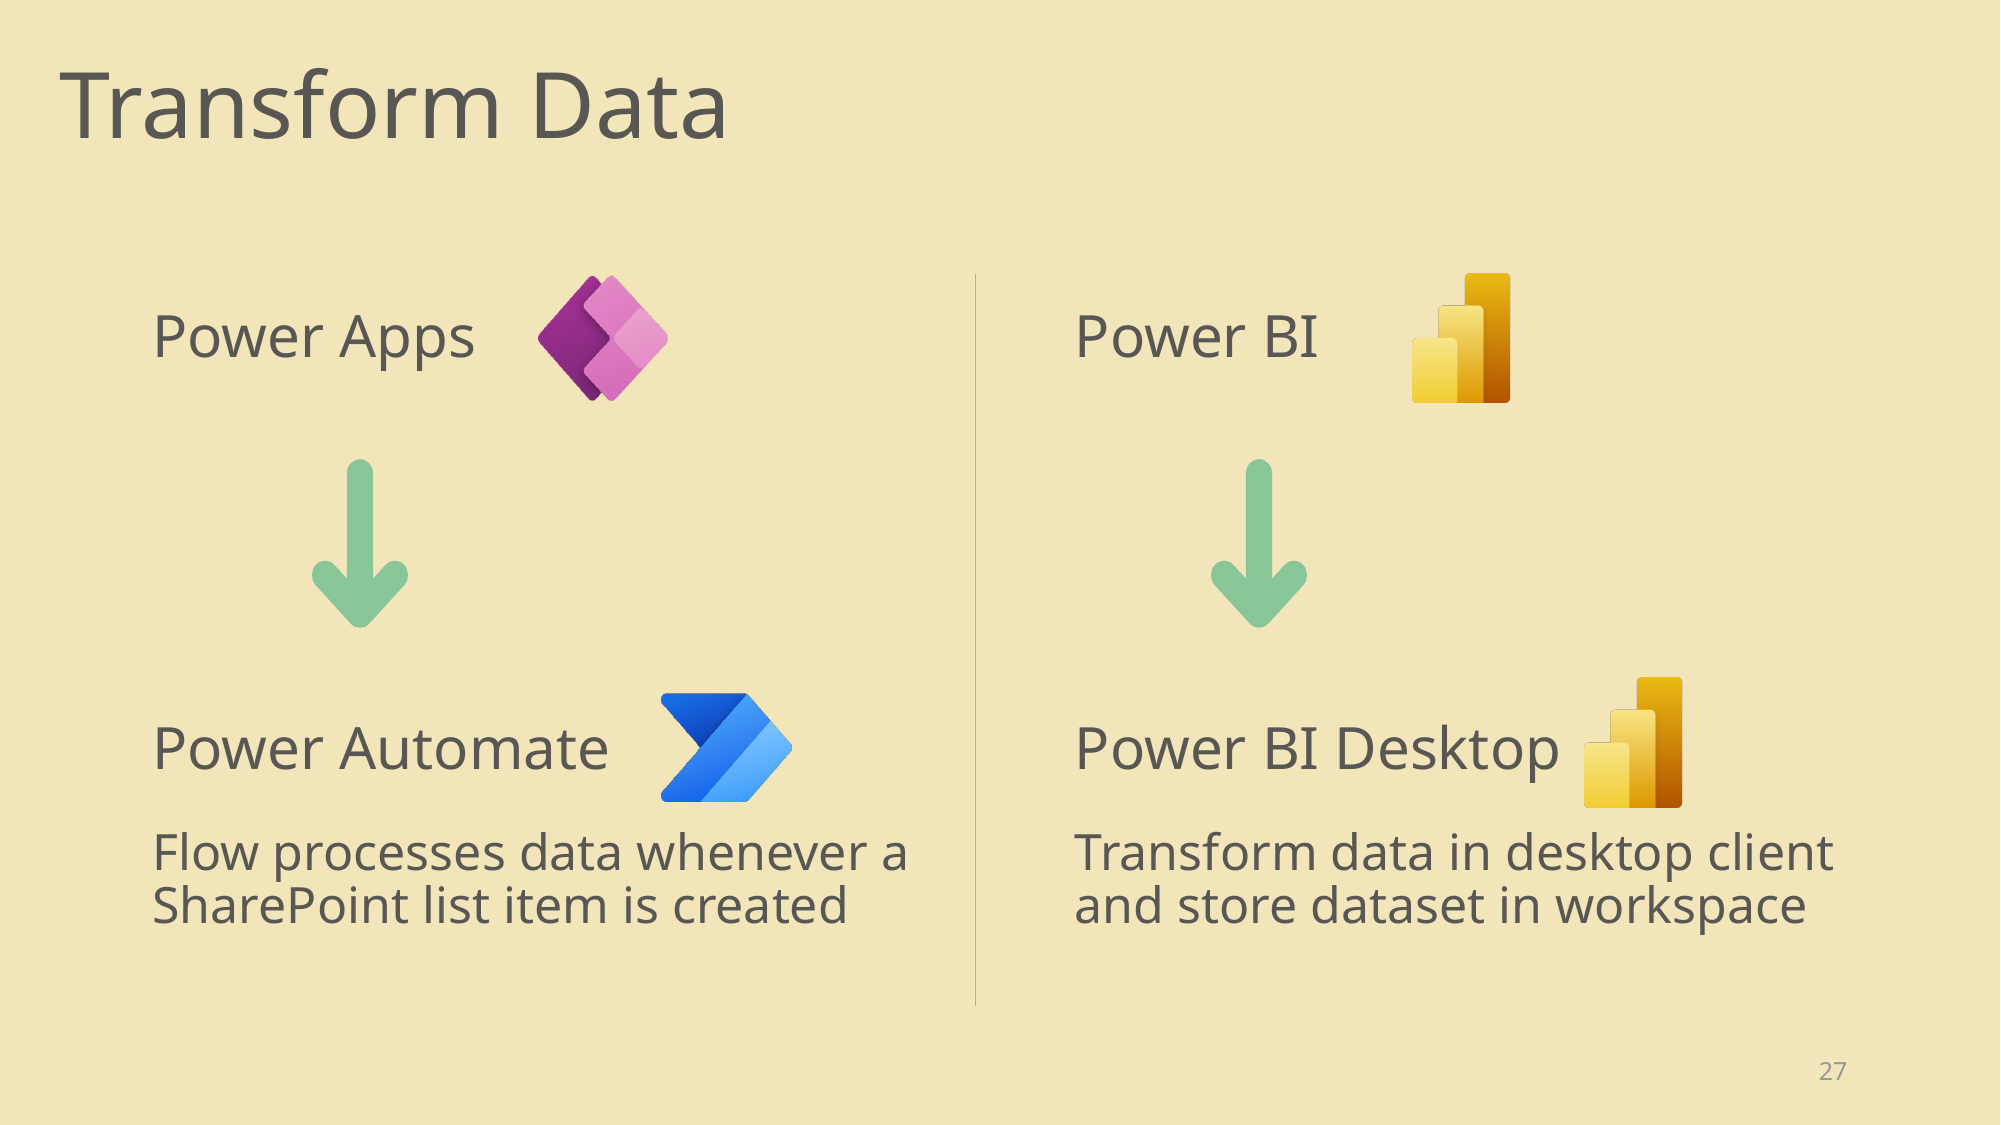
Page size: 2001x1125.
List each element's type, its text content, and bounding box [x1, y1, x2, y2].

picture [1396, 273, 1526, 403]
text_box [311, 459, 408, 628]
text_box Power Automate [137, 712, 626, 819]
title Transform Data [44, 0, 1770, 218]
picture [1568, 677, 1698, 808]
text_box Power BI Desktop [1060, 712, 1673, 819]
picture [626, 651, 818, 844]
text_box Flow processes data whenever a SharePoint list item is created [137, 819, 929, 1006]
text_box Transform data in desktop client and store dataset in workspace [1060, 819, 1852, 1006]
list Power Apps [137, 299, 539, 413]
slide_number 27 [1412, 1042, 1863, 1103]
text_box Power BI [1060, 299, 1462, 413]
text_box [1210, 459, 1308, 628]
picture [538, 273, 668, 403]
